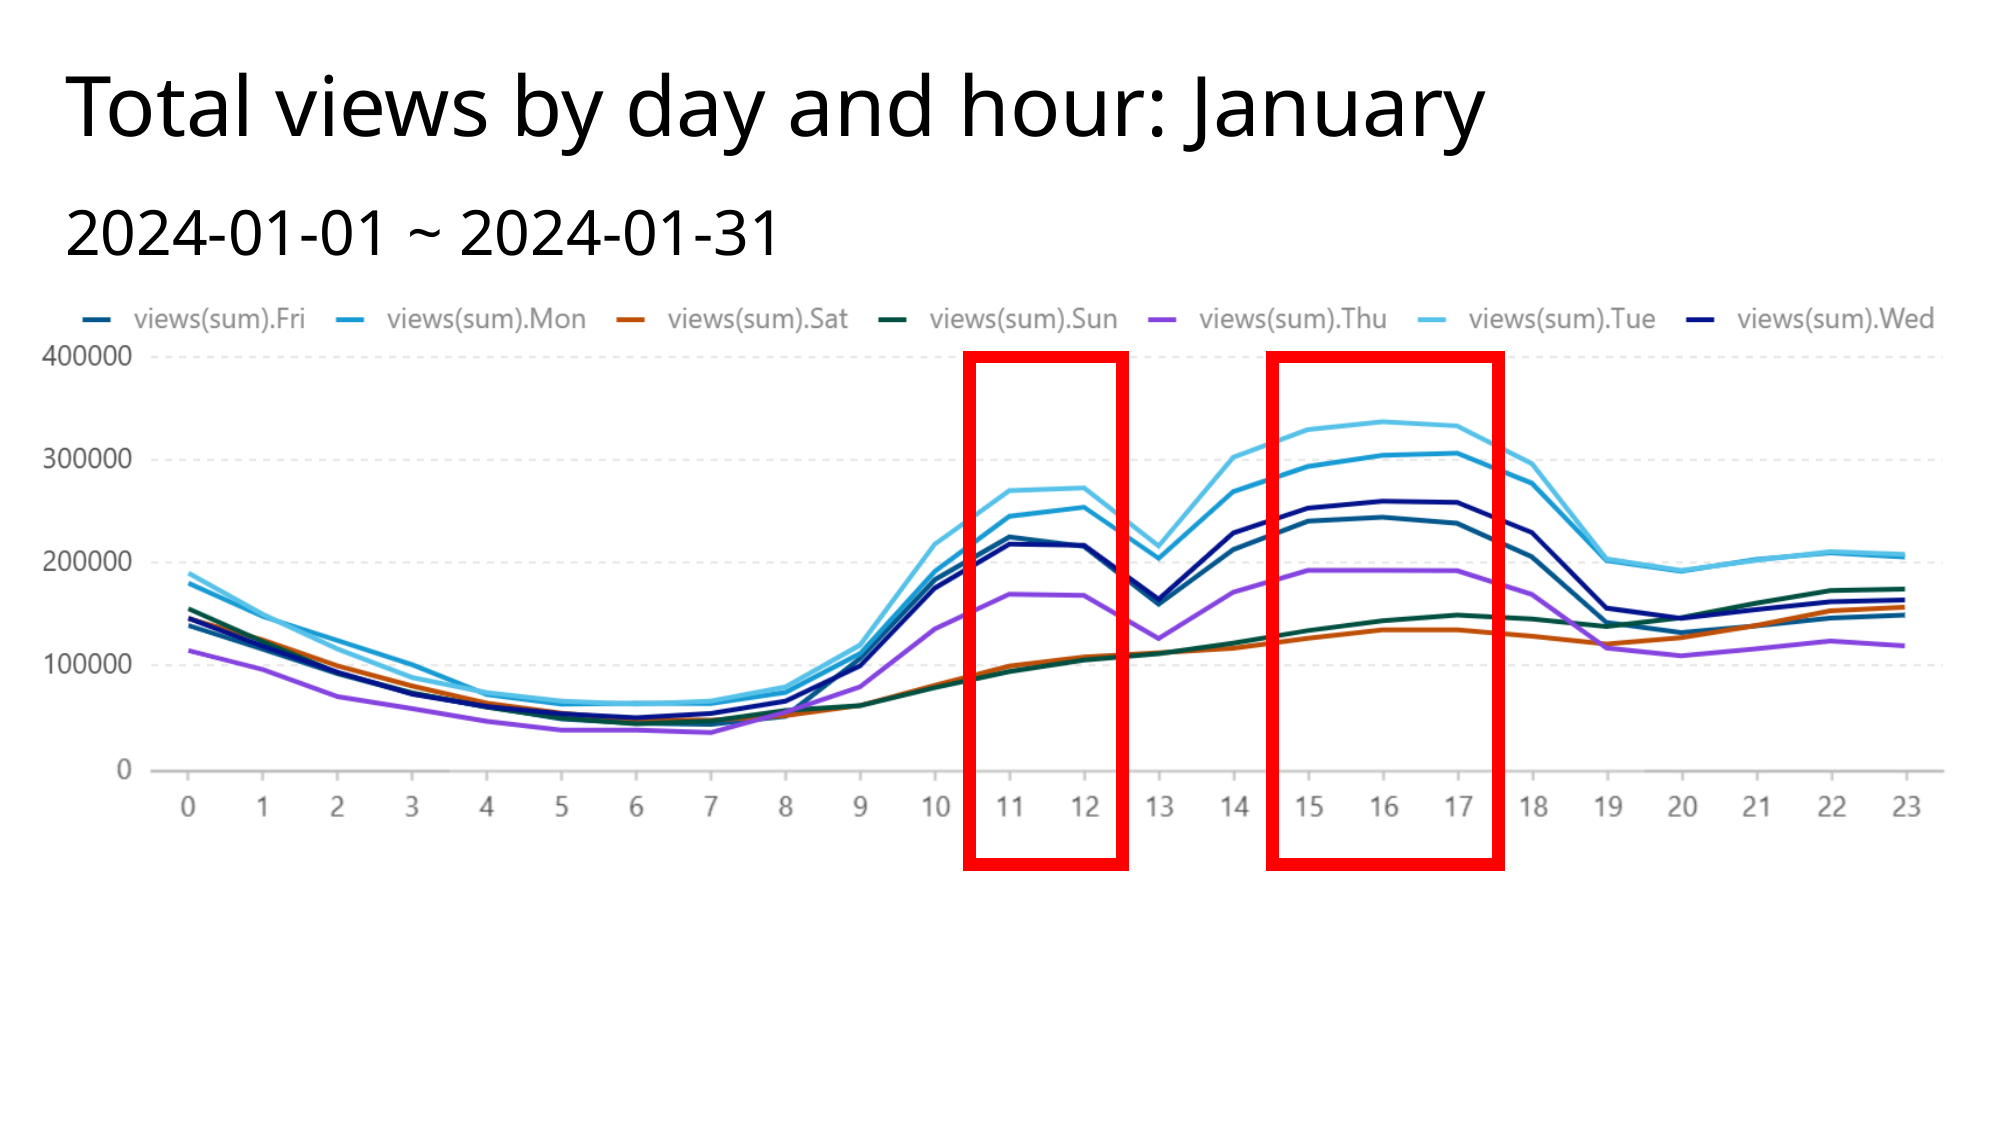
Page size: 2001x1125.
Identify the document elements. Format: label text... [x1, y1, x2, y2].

text_box 2024-01-01 ~ 2024-01-31 [50, 185, 881, 262]
picture [14, 262, 1997, 874]
text_box Total views by day and hour: January [50, 45, 1616, 161]
